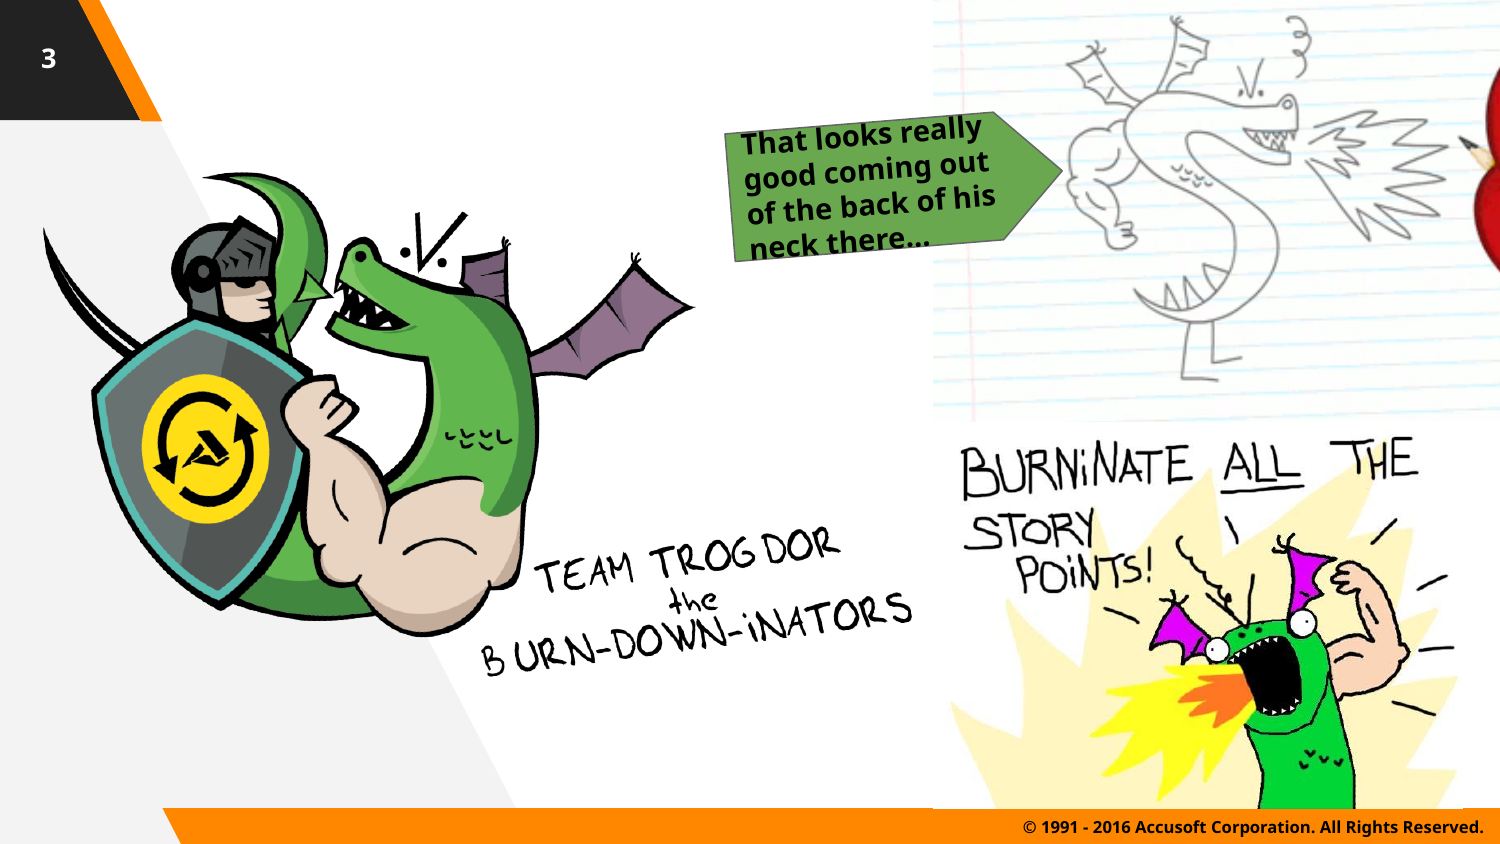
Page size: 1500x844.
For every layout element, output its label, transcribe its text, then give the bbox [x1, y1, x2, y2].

picture [8, 0, 1500, 809]
text_box That looks really good coming out of the back of his neck there... [872, 117, 927, 247]
slide_number ‹#› [0, 0, 98, 121]
